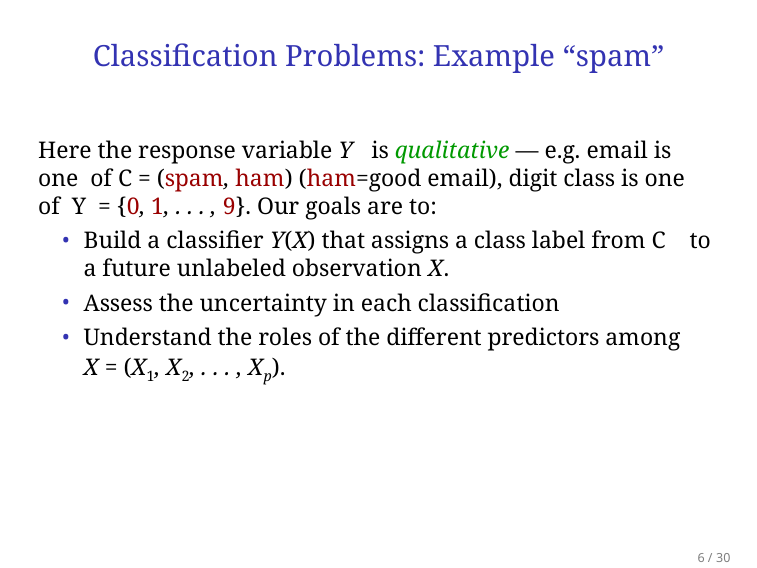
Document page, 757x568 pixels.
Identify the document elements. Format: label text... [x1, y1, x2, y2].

text_box Here the response variable Y is qualitative — e.g. email is one of C = (spam, ham) (ham=good email), digit class is one of Y = {0, 1, . . . , 9}. Our goals are to: Build a classifier Y(X) that assigns a class label from C to a future unlabeled observation X. Assess the uncertainty in each classification Understand the roles of the different predictors among X = (X1, X2, . . . , Xp). [33, 133, 722, 385]
title Classification Problems: Example “spam” [0, 34, 757, 133]
text_box 6 / 30 [691, 548, 743, 568]
